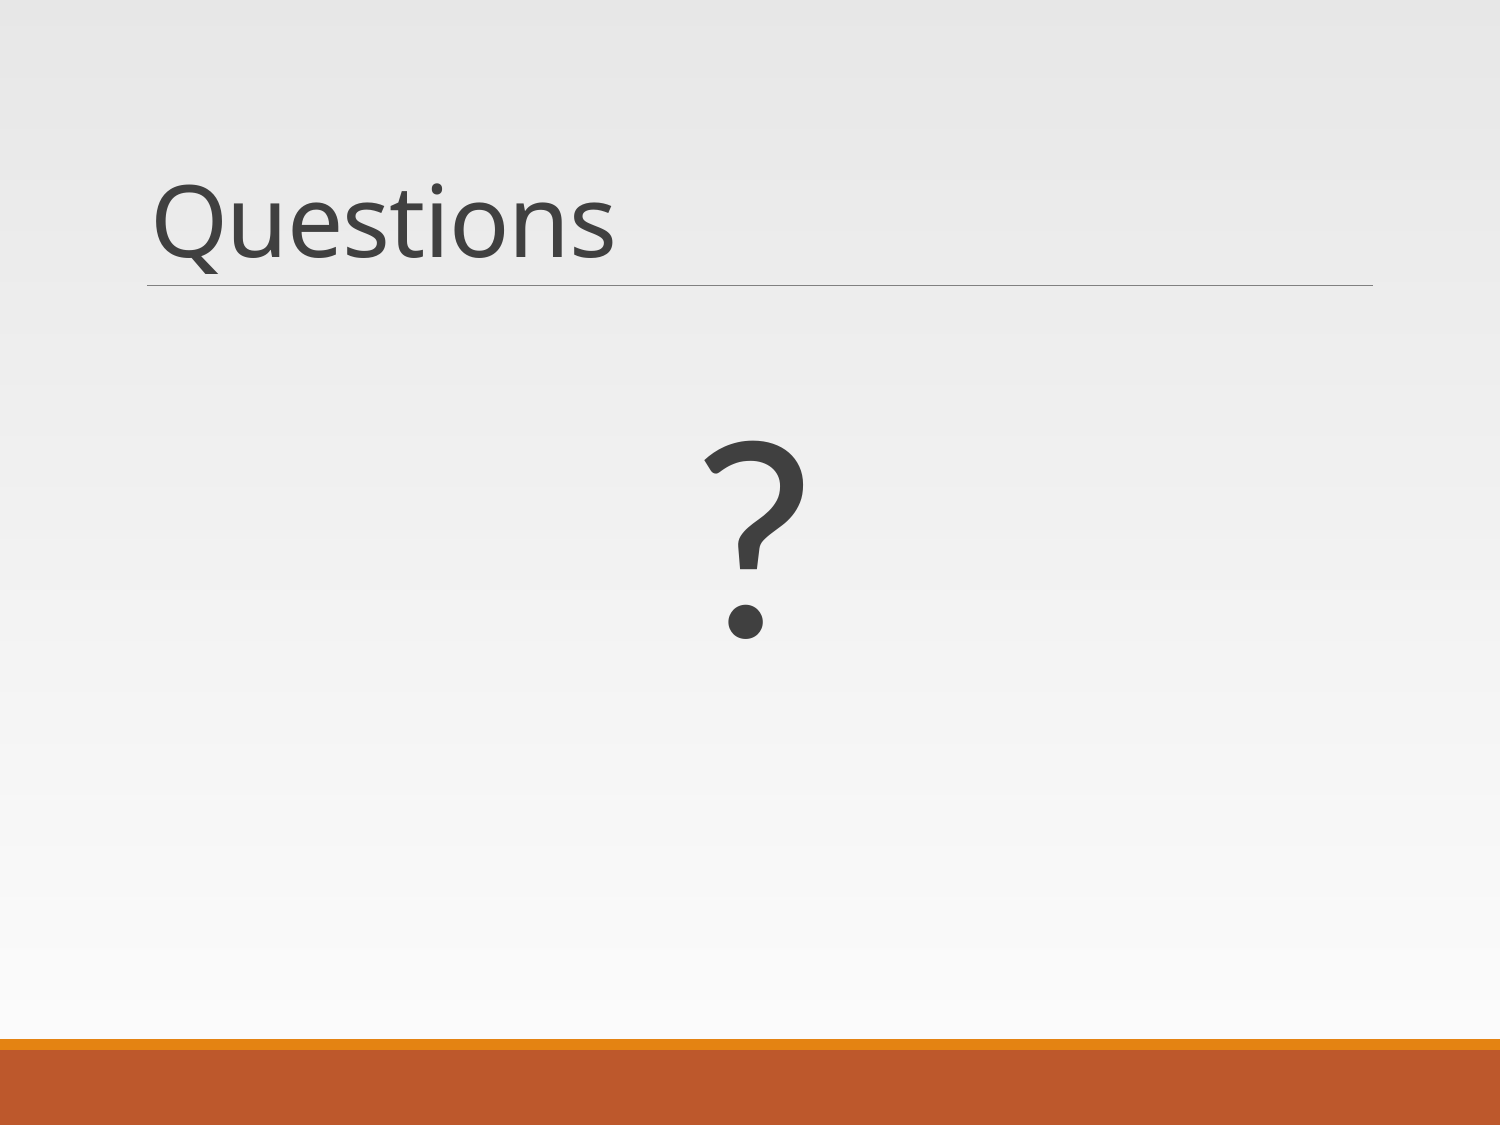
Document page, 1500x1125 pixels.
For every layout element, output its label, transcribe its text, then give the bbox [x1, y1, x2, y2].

list ? [135, 302, 1373, 963]
title Questions [135, 47, 1373, 285]
